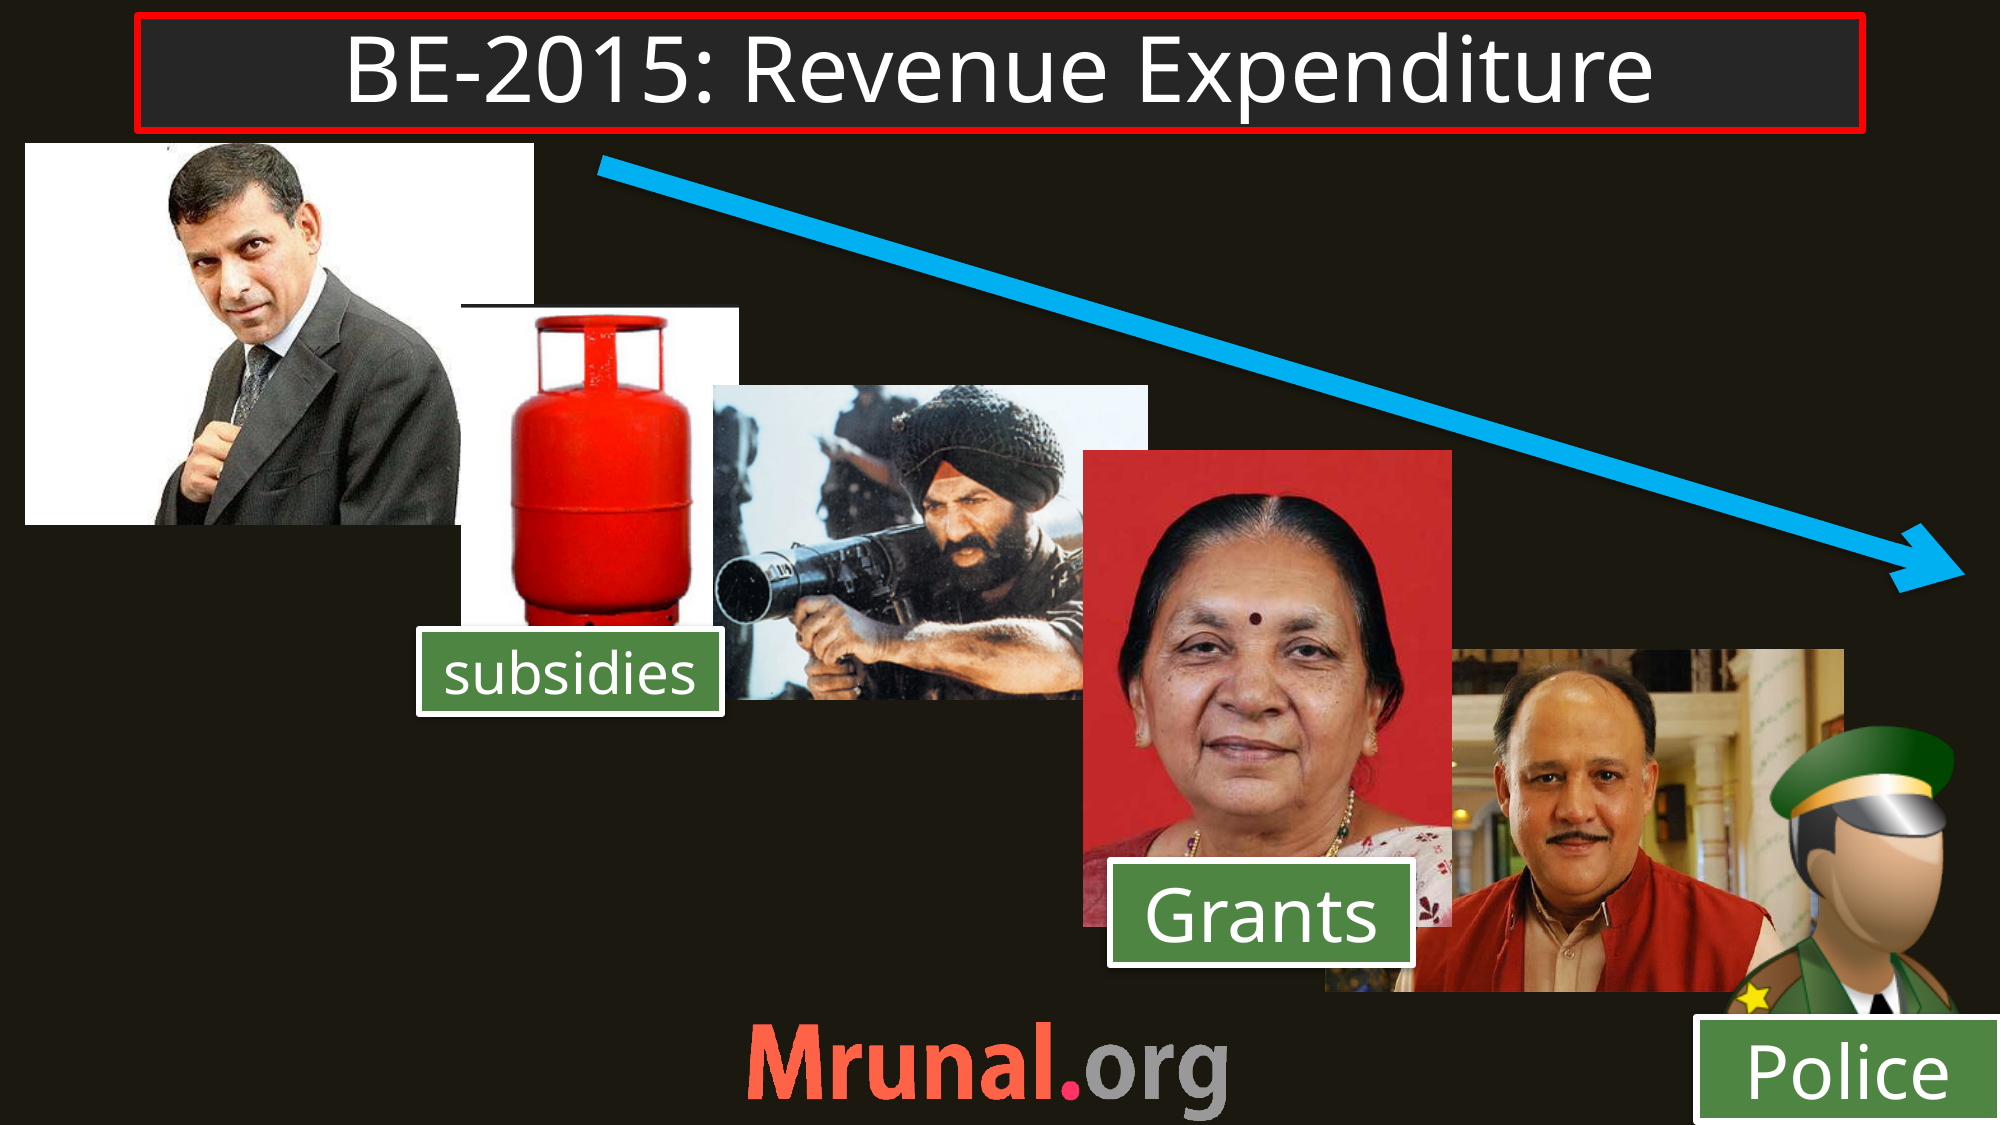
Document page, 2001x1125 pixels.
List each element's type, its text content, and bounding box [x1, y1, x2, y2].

picture [1324, 649, 2000, 1125]
picture [25, 143, 1083, 700]
text_box subsidies [416, 626, 725, 717]
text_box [599, 164, 1966, 575]
picture [741, 1005, 1230, 1125]
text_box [1083, 450, 1453, 967]
title BE-2015: Revenue Expenditure [134, 12, 1866, 134]
